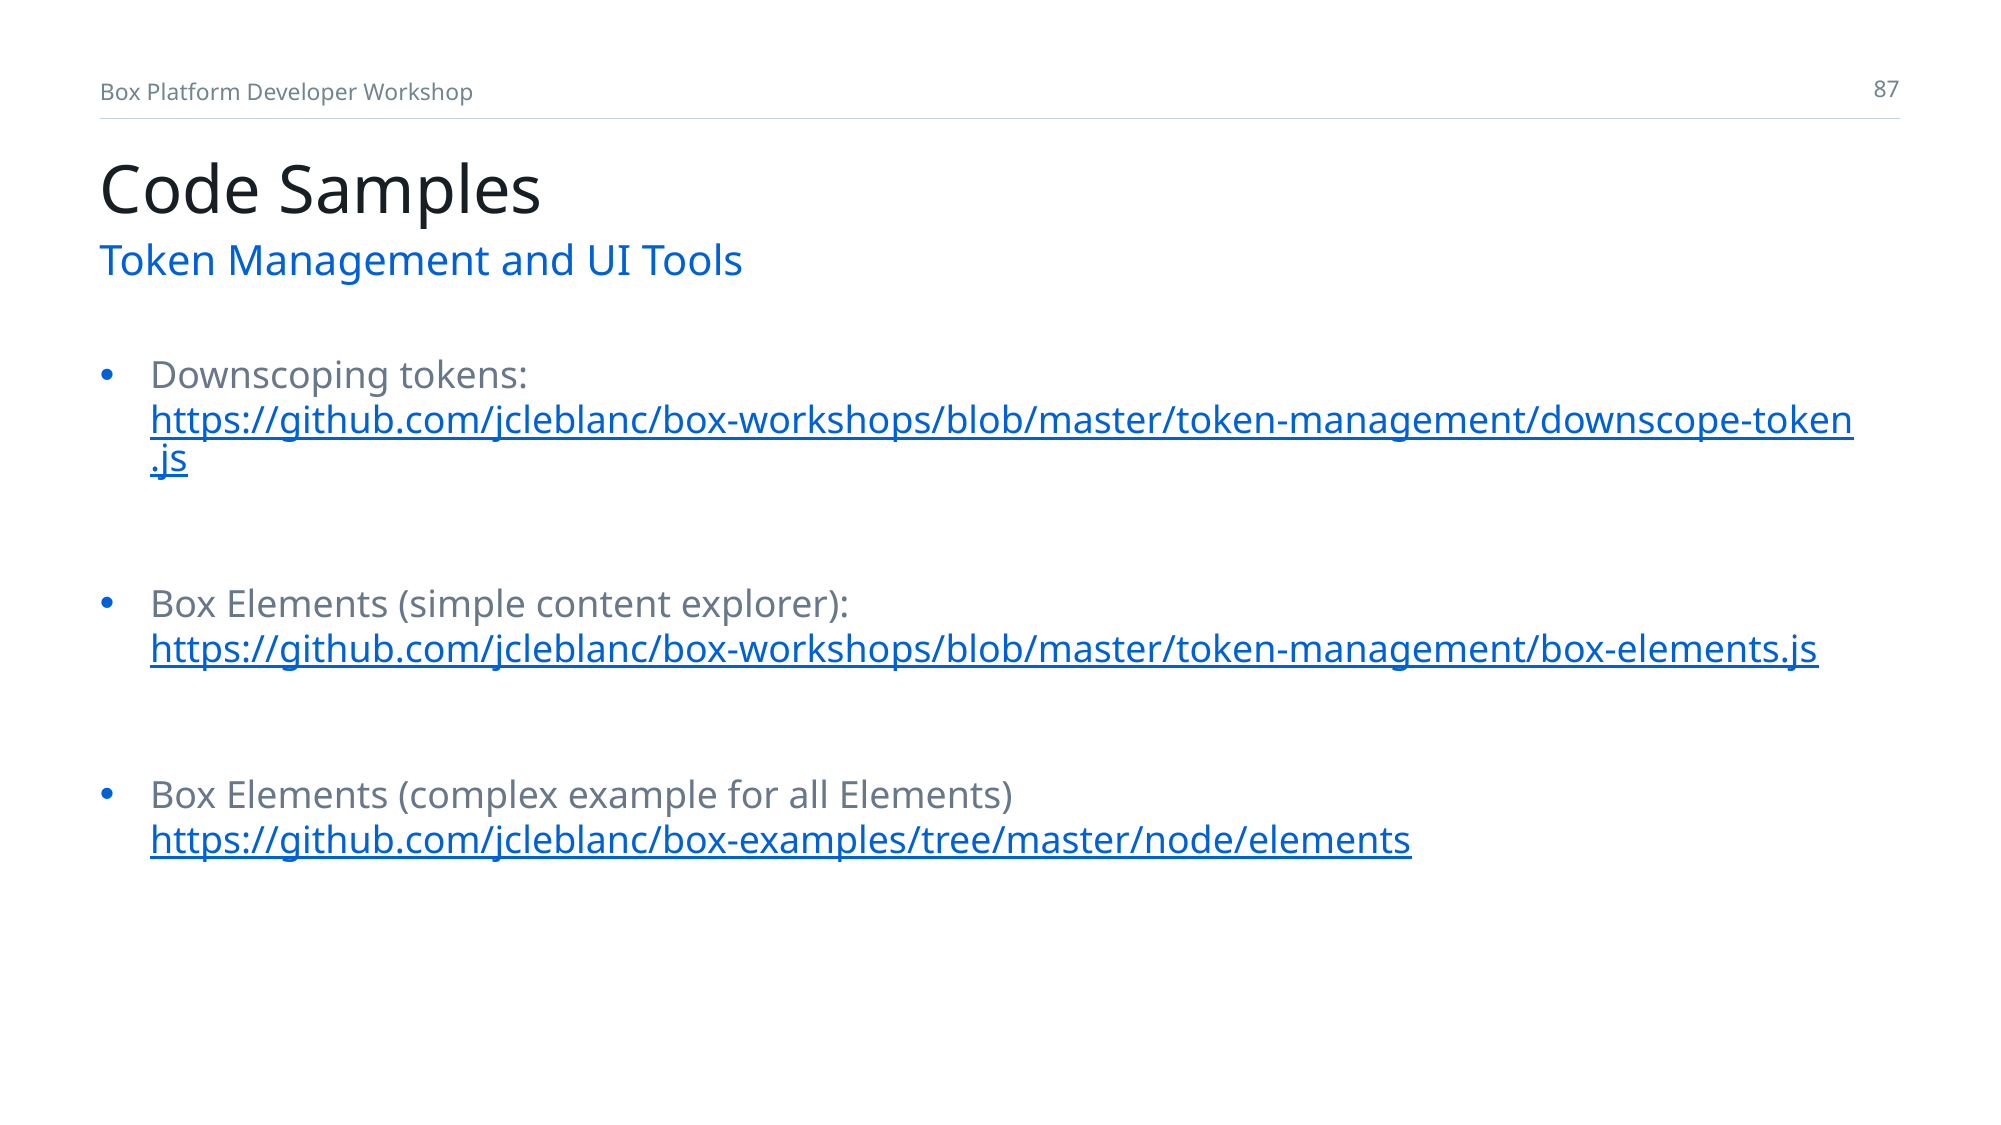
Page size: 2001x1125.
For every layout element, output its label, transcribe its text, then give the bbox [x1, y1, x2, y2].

title Code Samples [99, 147, 1900, 233]
list Downscoping tokens: https://github.com/jcleblanc/box-workshops/blob/master/token-management/downscope-token.js Box Elements (simple content explorer): https://github.com/jcleblanc/box-workshops/blob/master/token-management/box-elements.js Box Elements (complex example for all Elements) https://github.com/jcleblanc/box-examples/tree/master/node/elements [99, 343, 1902, 975]
list Token Management and UI Tools [99, 233, 1900, 317]
